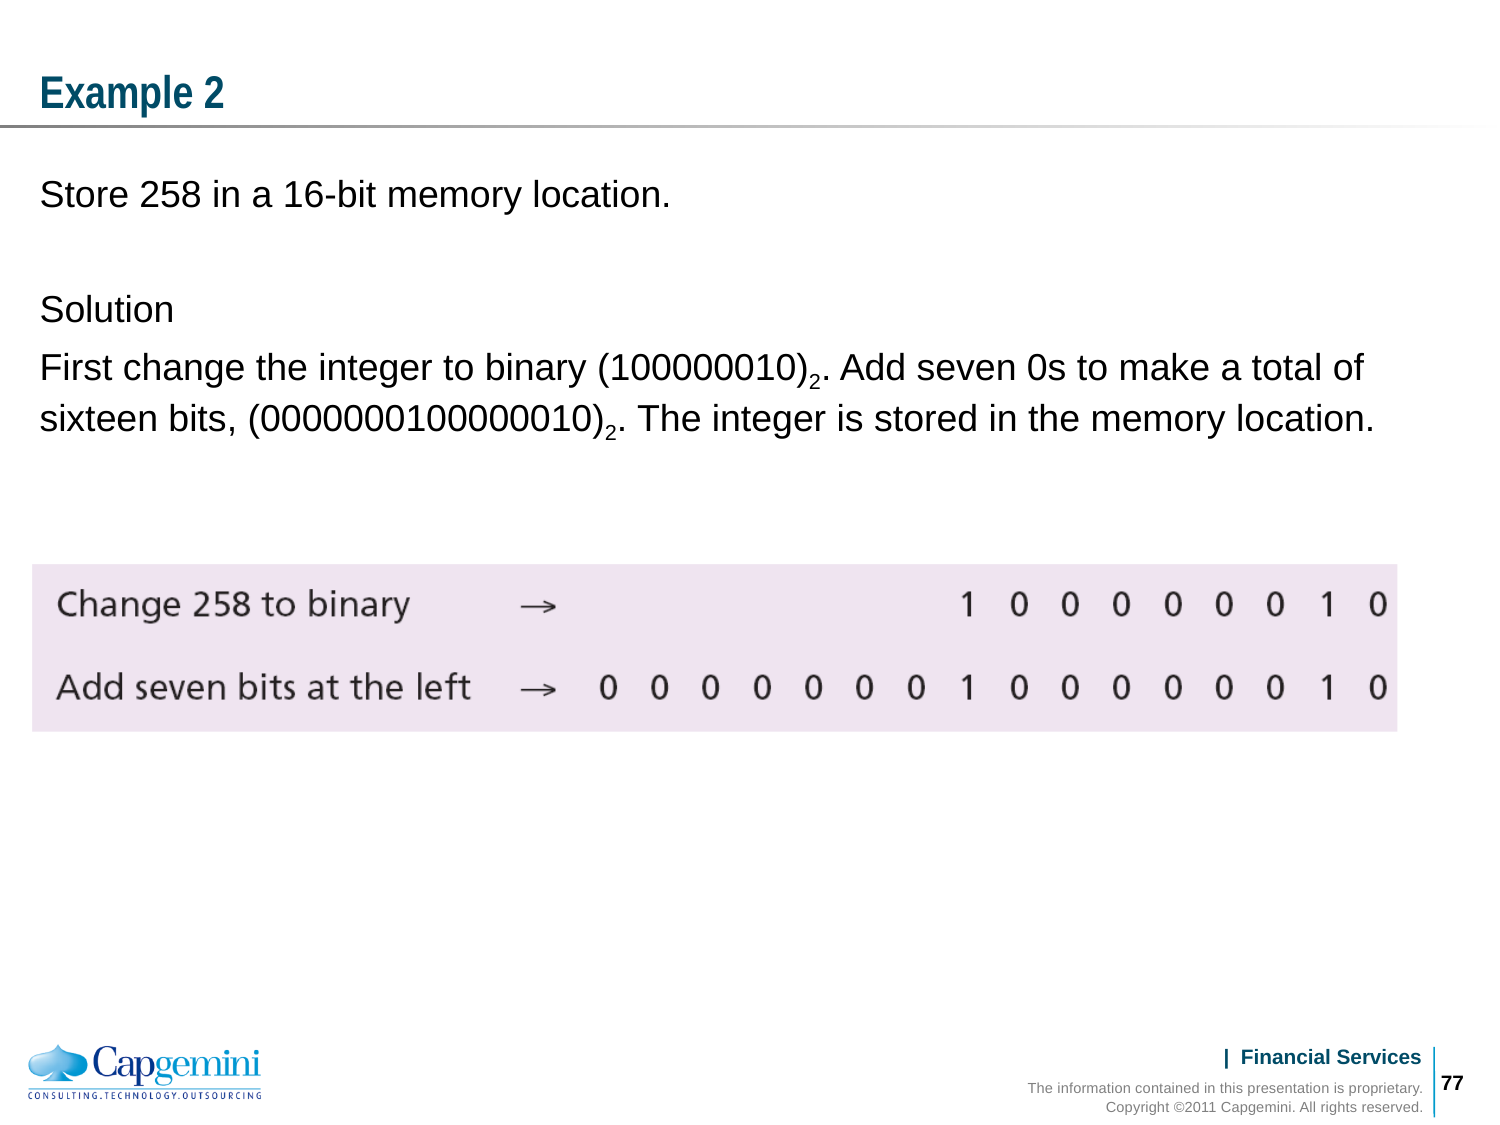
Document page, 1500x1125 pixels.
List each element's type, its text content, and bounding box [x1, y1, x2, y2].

list Store 258 in a 16-bit memory location. Solution First change the integer to binary (100000010)2. Add seven 0s to make a total of sixteen bits, (0000000100000010)2. The integer is stored in the memory location. [39, 162, 1465, 988]
title Example 2 [39, 34, 1470, 126]
picture [26, 1043, 263, 1100]
picture [18, 544, 1426, 770]
